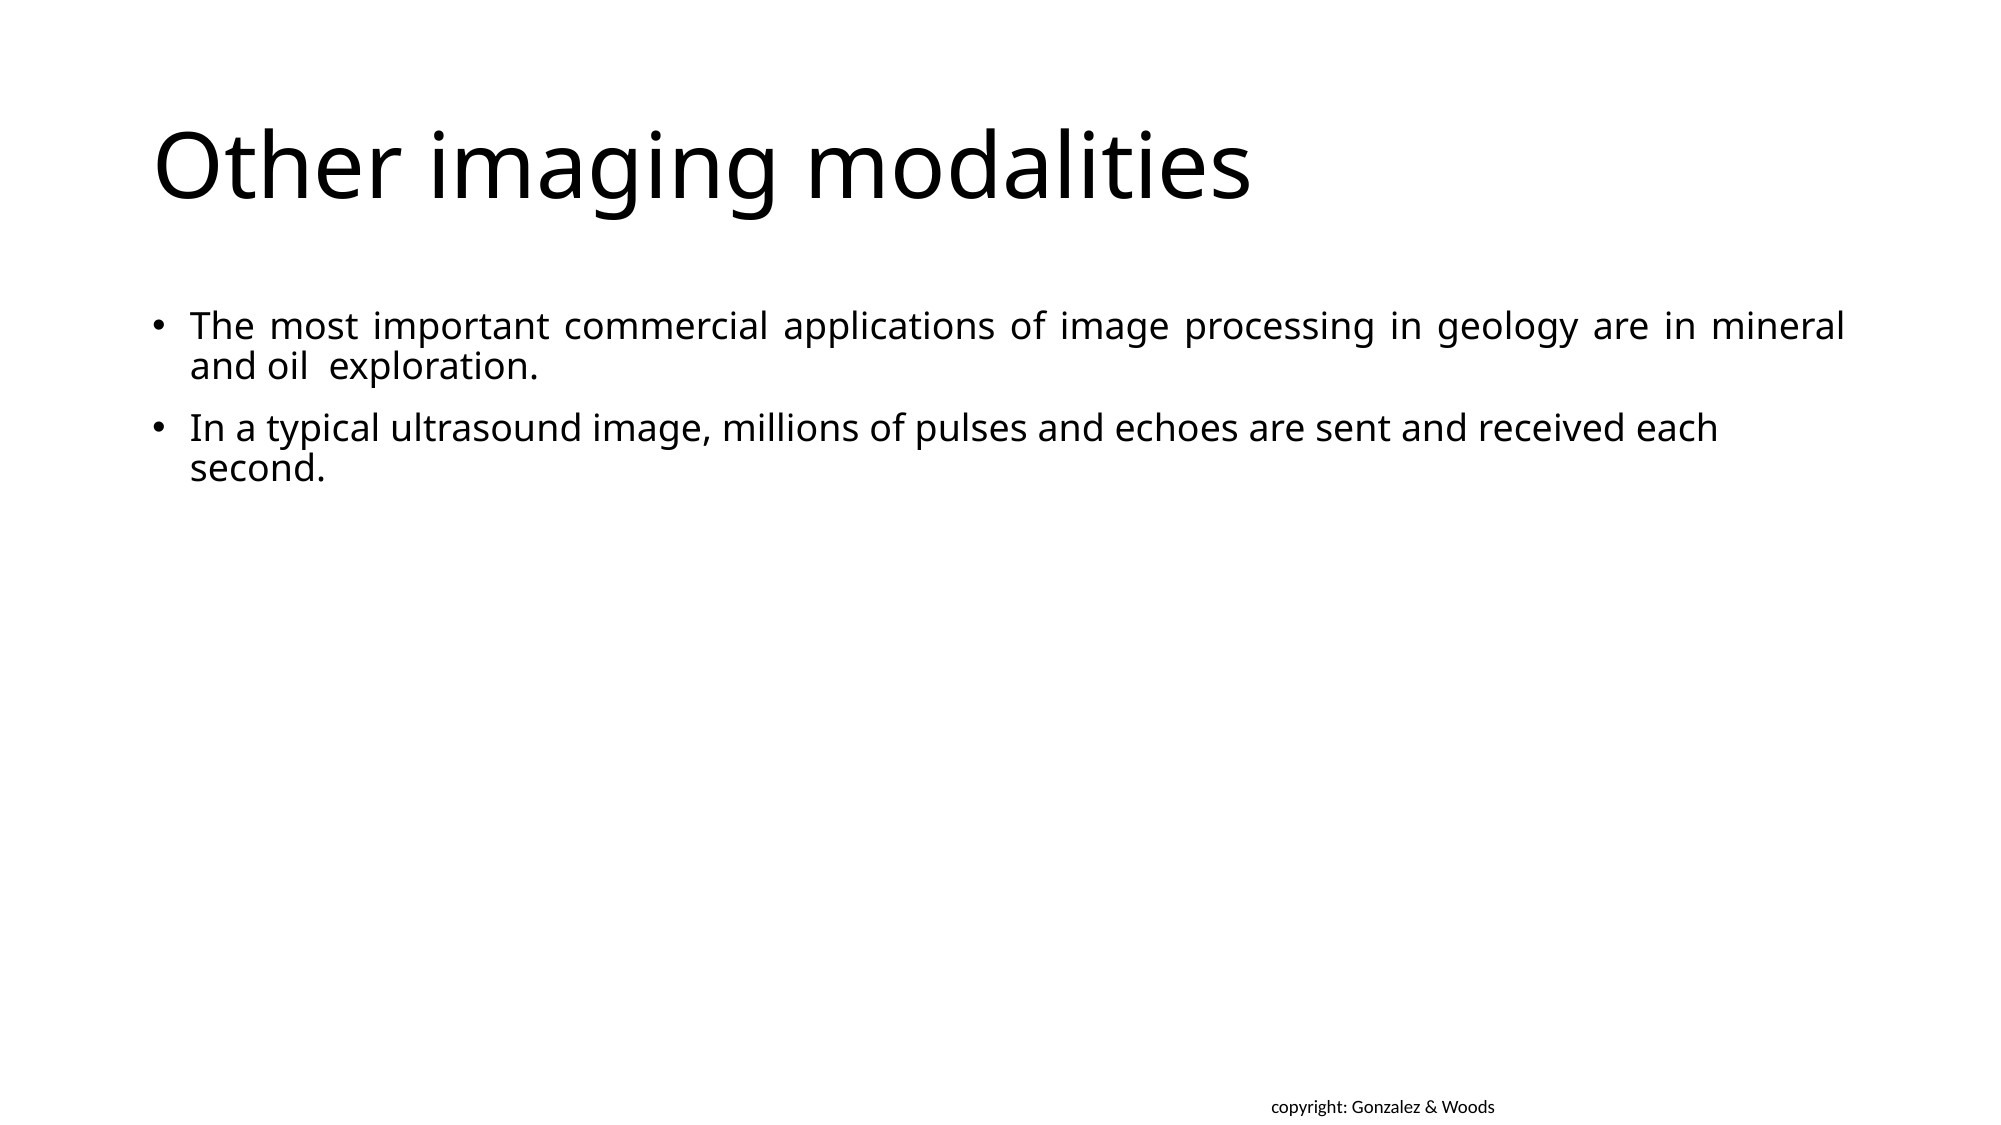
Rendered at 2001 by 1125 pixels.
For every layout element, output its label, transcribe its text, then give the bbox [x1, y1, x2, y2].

title Other imaging modalities [137, 59, 1863, 278]
text_box copyright: Gonzalez & Woods [1252, 1087, 1514, 1125]
list The most important commercial applications of image processing in geology are in mineral and oil exploration. In a typical ultrasound image, millions of pulses and echoes are sent and received each second. [137, 299, 1863, 1014]
